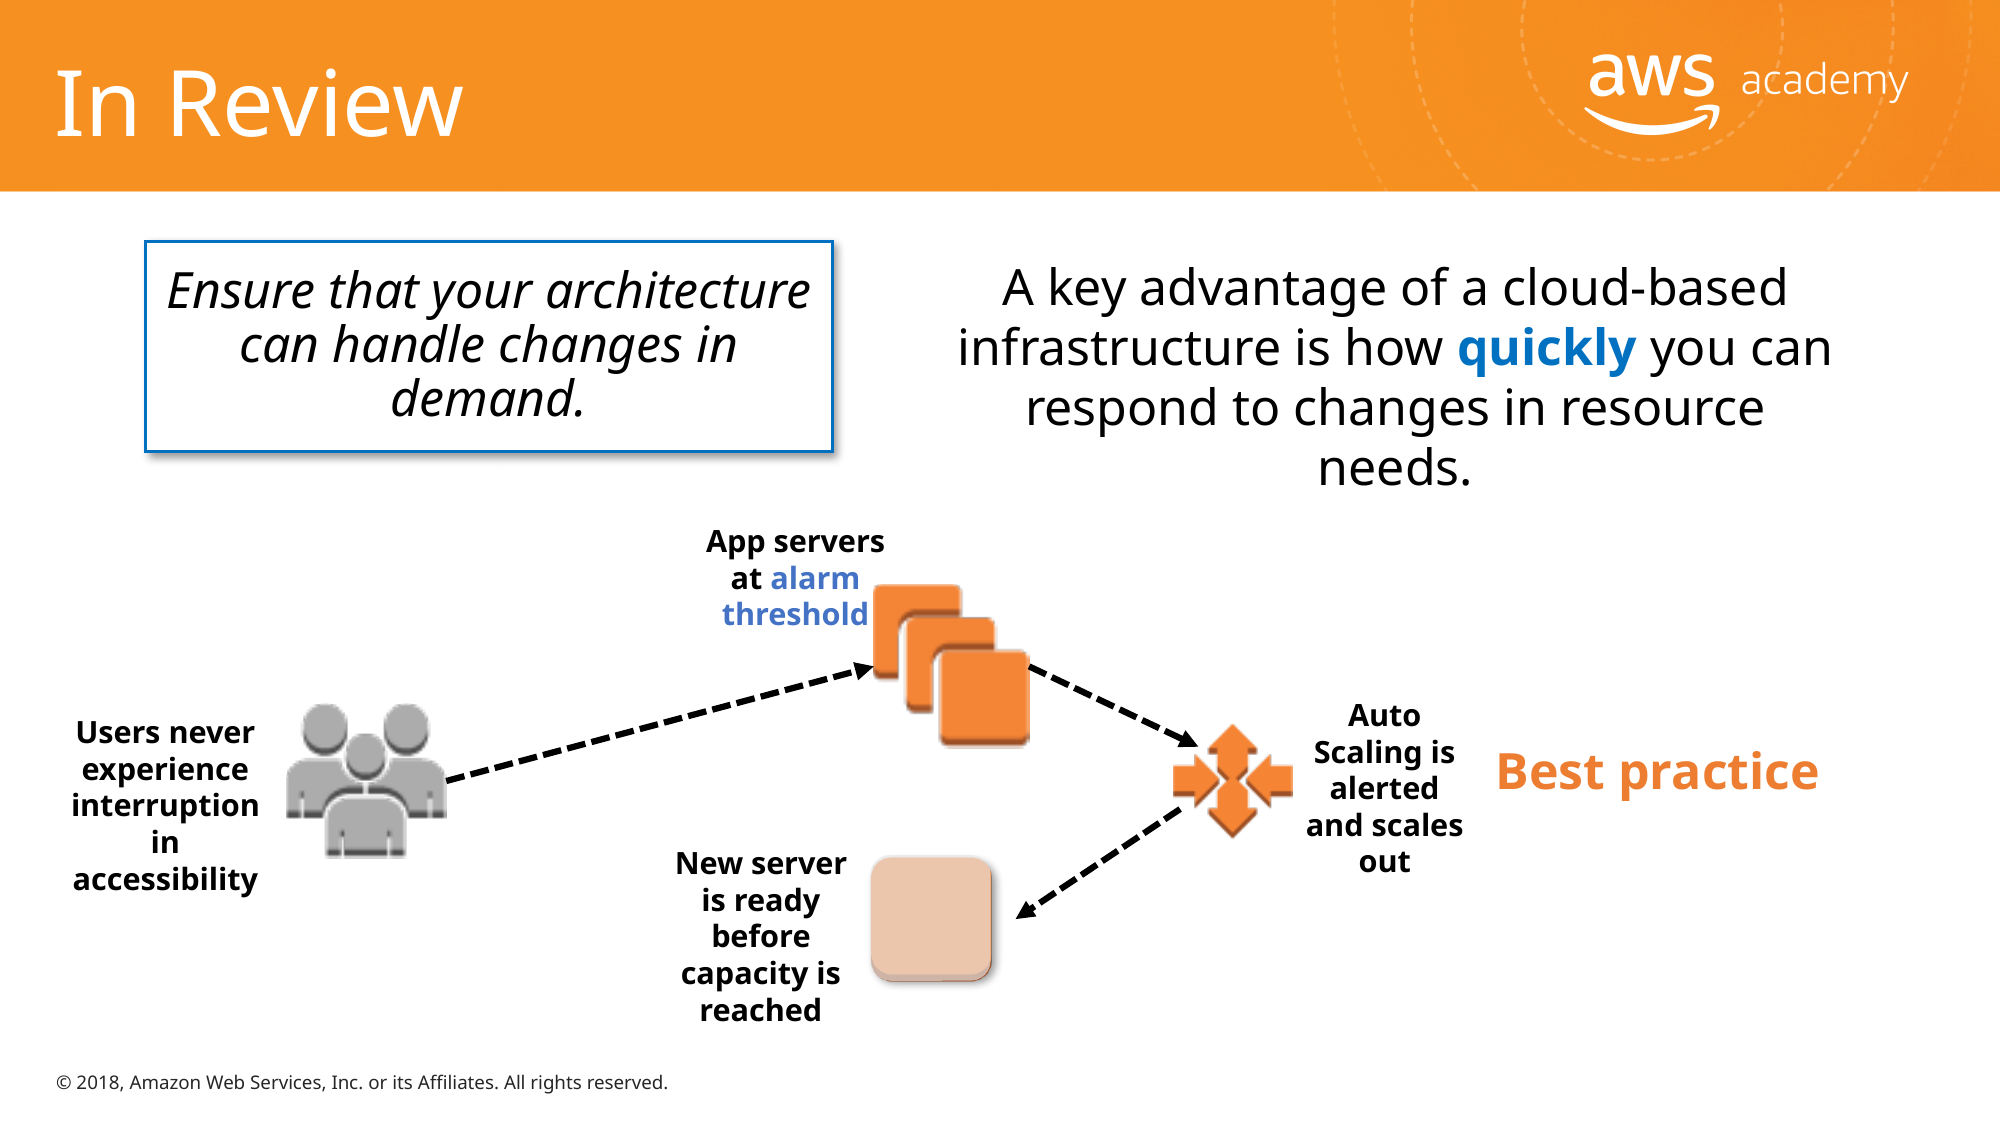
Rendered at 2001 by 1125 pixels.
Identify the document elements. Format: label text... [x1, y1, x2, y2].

text_box Auto Scaling is alerted and scales out [1301, 695, 1469, 879]
picture [0, 0, 2000, 1125]
text_box Best practice [1477, 732, 1839, 807]
text_box App servers at alarm threshold [703, 521, 888, 632]
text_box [1029, 666, 1199, 747]
title In Review [39, 43, 1566, 172]
text_box Users never experience interruption in accessibility [56, 713, 274, 897]
text_box New server is ready before capacity is reached [660, 844, 862, 1028]
list Ensure that your architecture can handle changes in demand. [145, 240, 833, 453]
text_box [446, 666, 874, 781]
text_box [1015, 808, 1181, 919]
text_box A key advantage of a cloud-based infrastructure is how quickly you can respond to changes in resource needs. [937, 248, 1854, 503]
